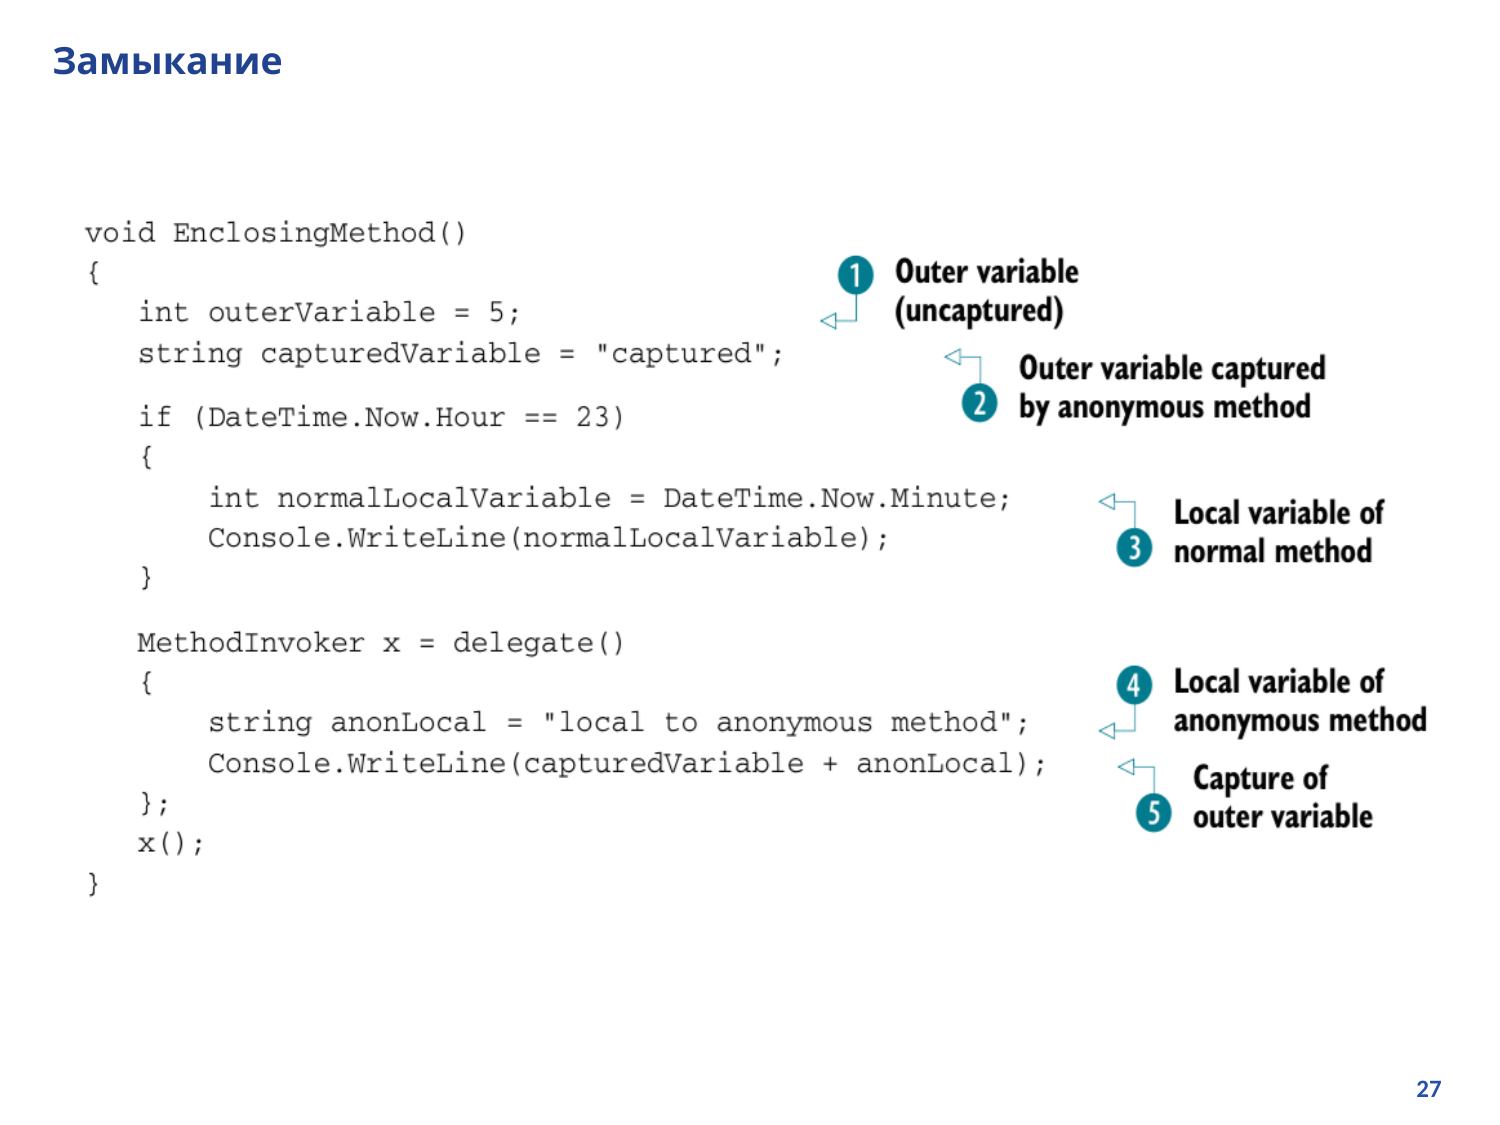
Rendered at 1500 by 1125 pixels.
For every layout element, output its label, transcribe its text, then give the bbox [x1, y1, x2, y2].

title Замыкание [36, 29, 1469, 90]
picture [65, 212, 1444, 901]
